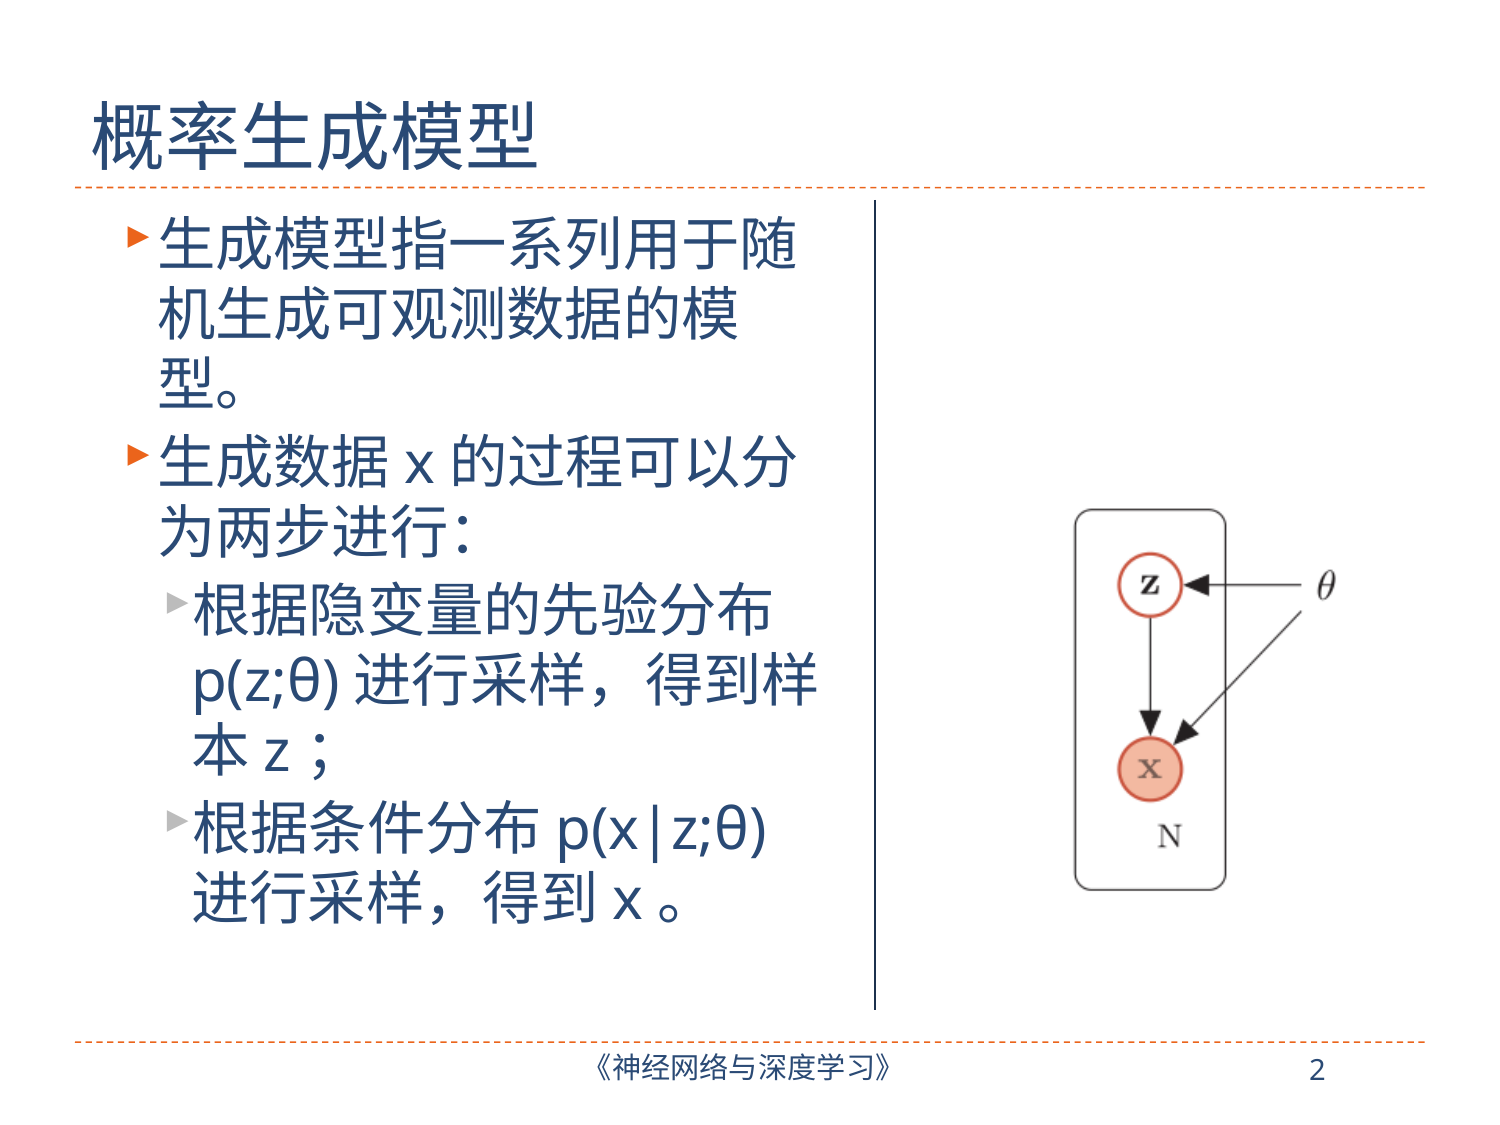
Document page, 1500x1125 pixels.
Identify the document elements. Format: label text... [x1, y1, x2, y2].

picture [1024, 487, 1398, 913]
title 概率生成模型 [75, 37, 1425, 188]
list 生成模型指一系列用于随机生成可观测数据的模型。 生成数据x的过程可以分为两步进行： 根据隐变量的先验分布p(z;θ)进行采样，得到样本z； 根据条件分布p(x|z;θ)进行采样，得到x。 [75, 200, 850, 1010]
